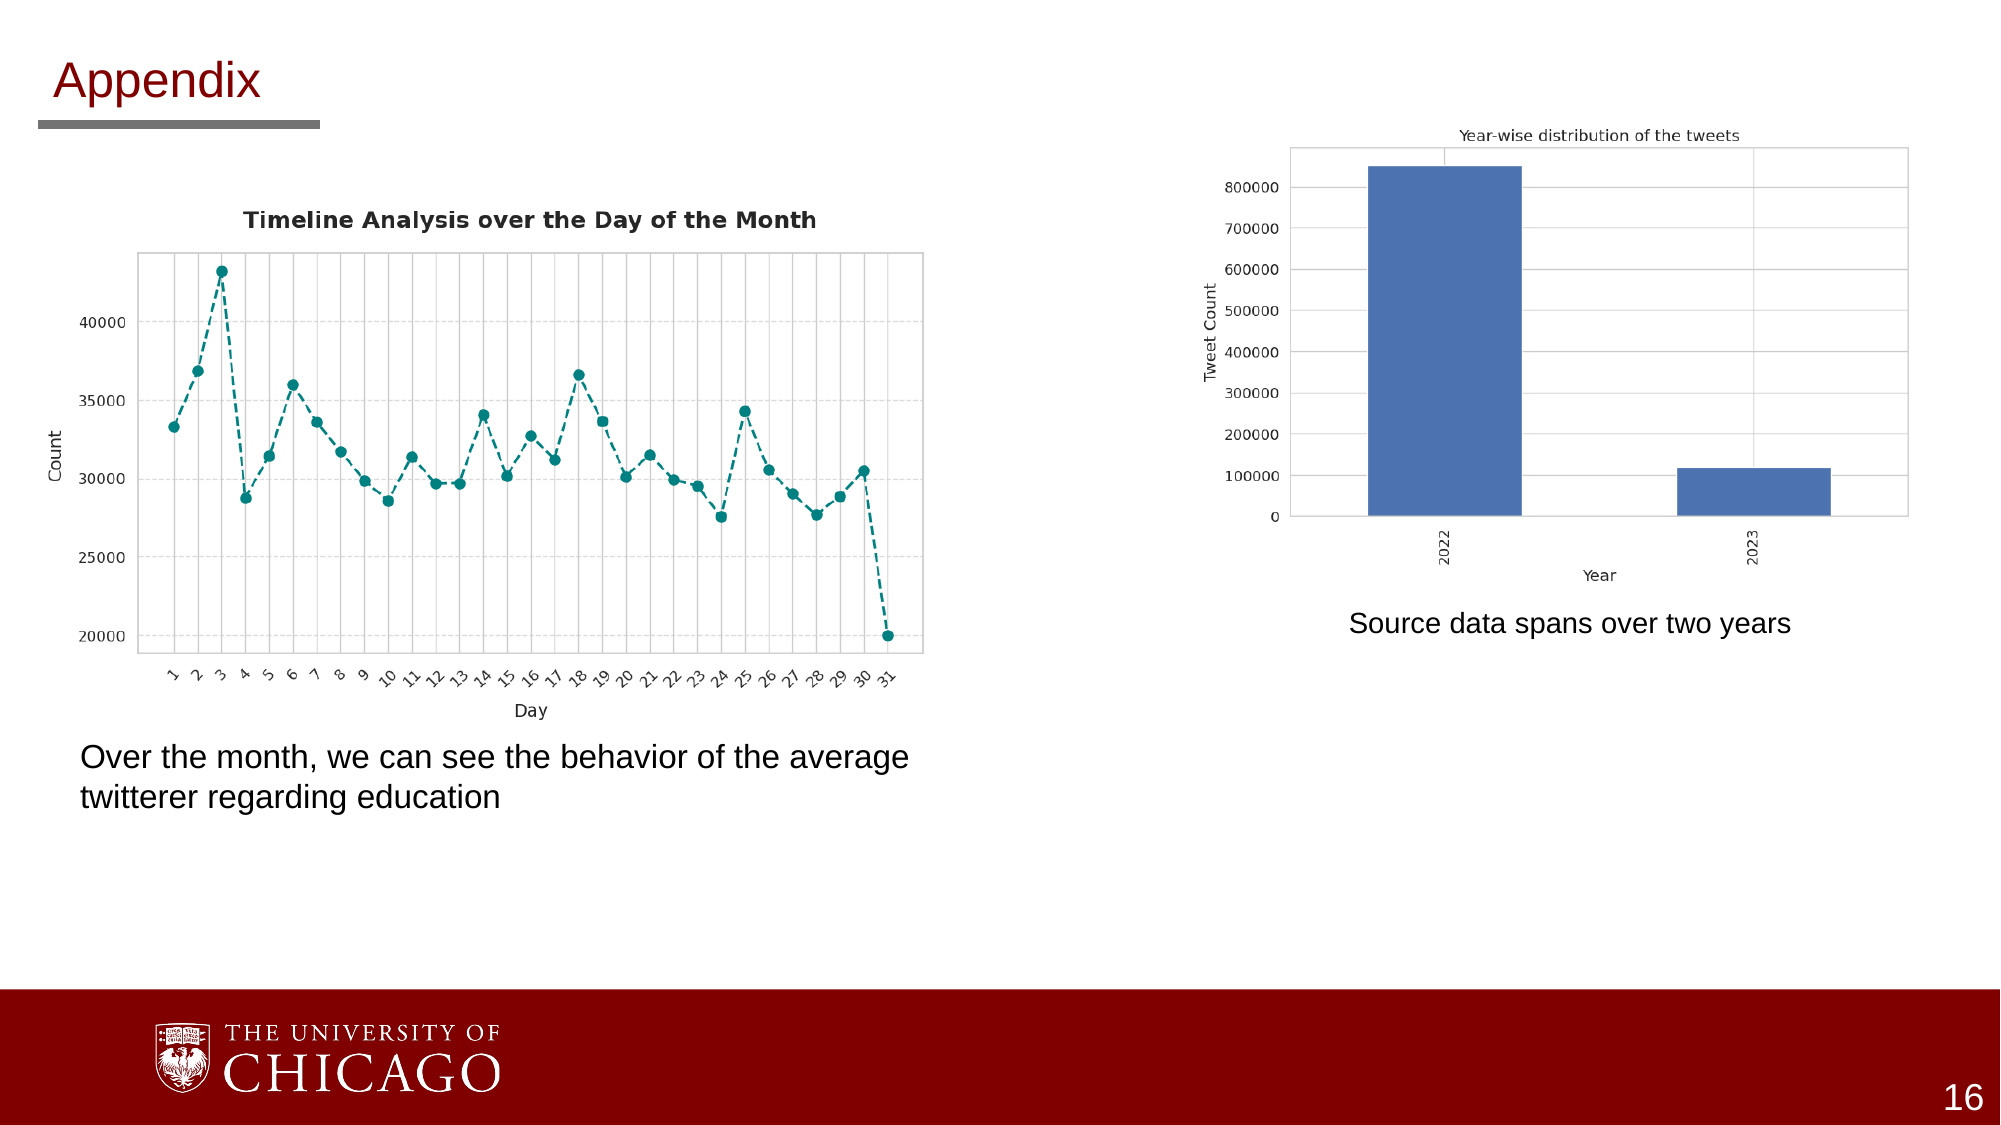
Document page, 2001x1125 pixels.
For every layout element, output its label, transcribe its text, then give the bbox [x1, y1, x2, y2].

picture [38, 201, 931, 728]
text_box Source data spans over two years [1333, 596, 1820, 647]
picture [1196, 121, 1915, 591]
text_box 16 [1464, 1065, 2000, 1125]
text_box Over the month, we can see the behavior of the average twitterer regarding education [65, 728, 931, 823]
text_box Appendix [38, 39, 1198, 115]
